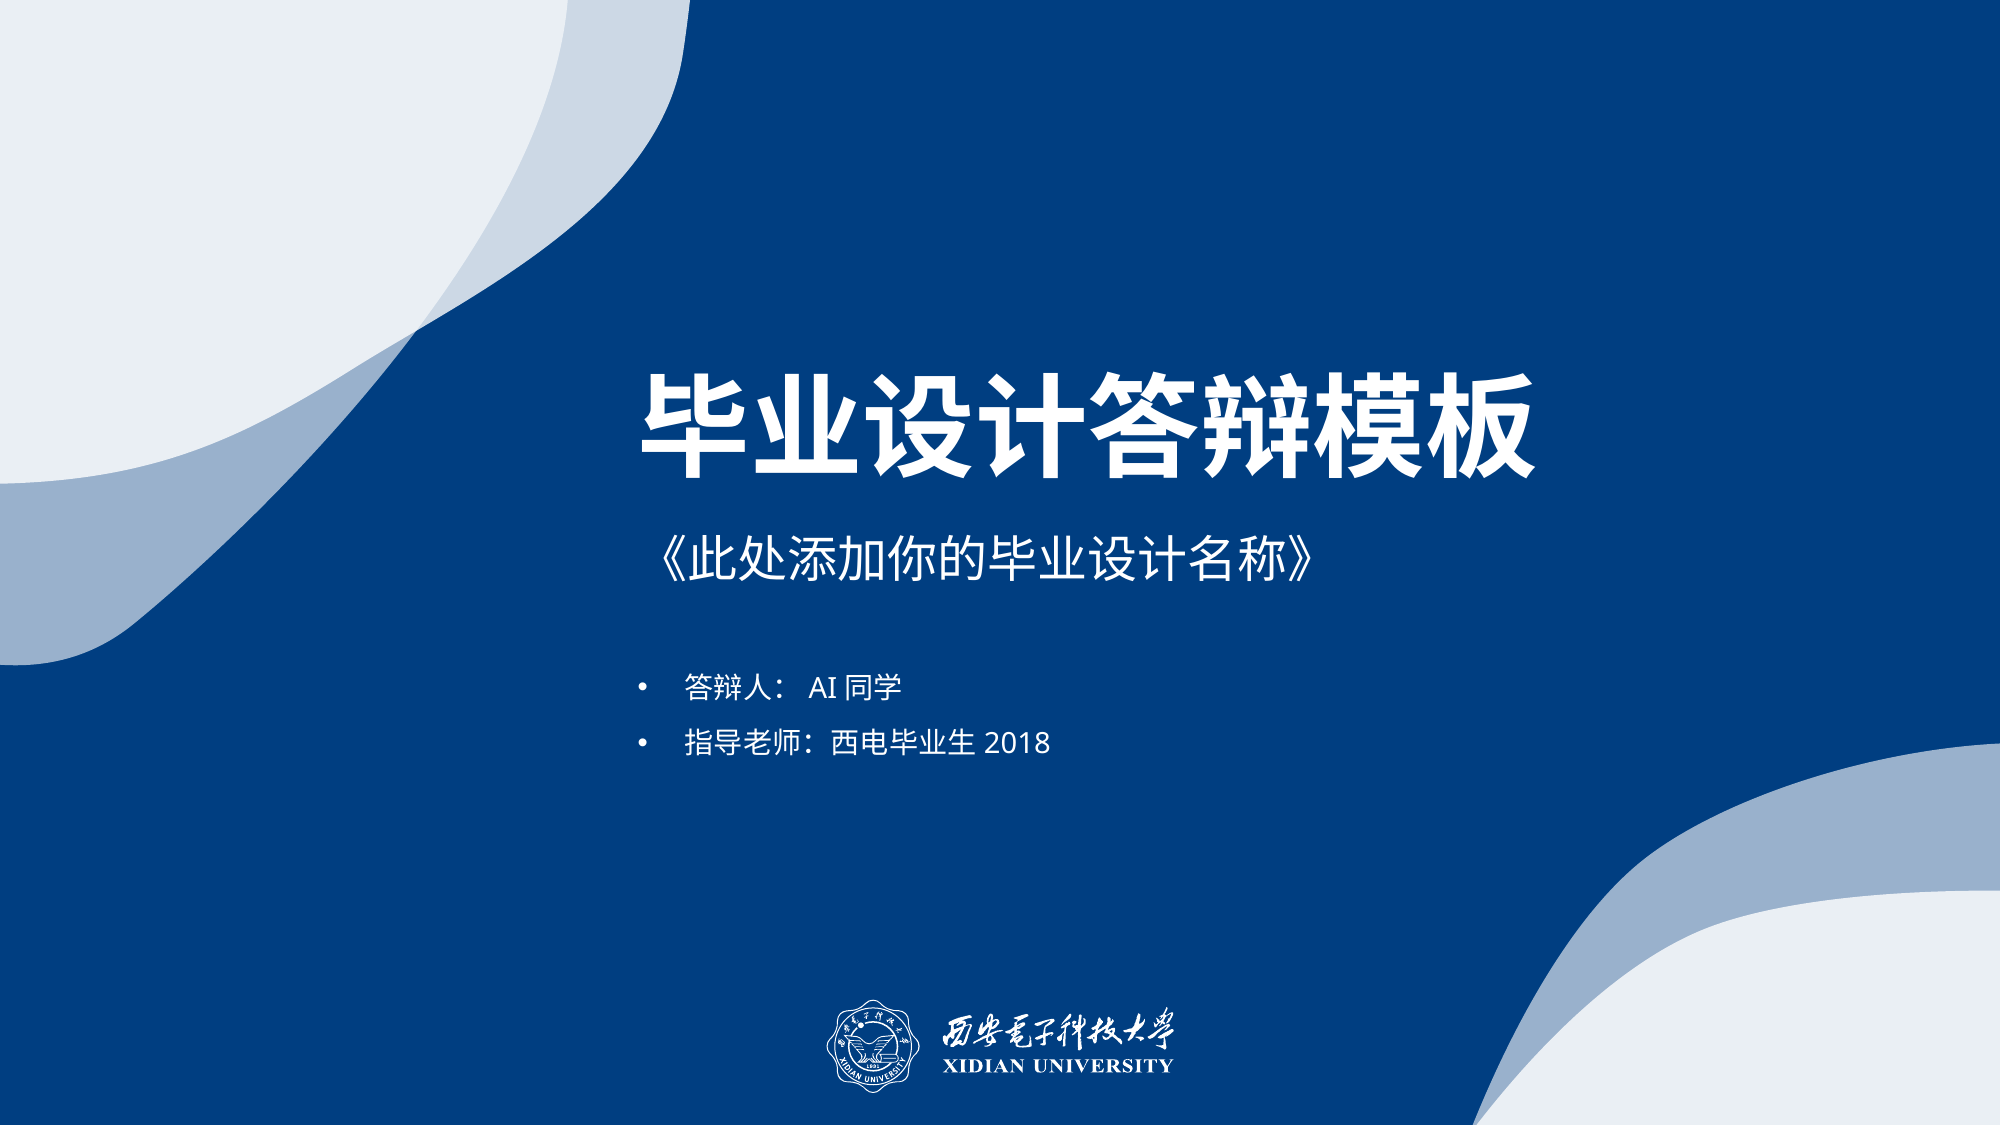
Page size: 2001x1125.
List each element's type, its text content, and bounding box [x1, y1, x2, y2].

list 毕业设计答辩模板 [622, 349, 1949, 519]
list 《此处添加你的毕业设计名称》 [622, 519, 1949, 617]
list 答辩人：AI同学 指导老师：西电毕业生2018 [622, 661, 1949, 889]
picture [826, 999, 1174, 1094]
